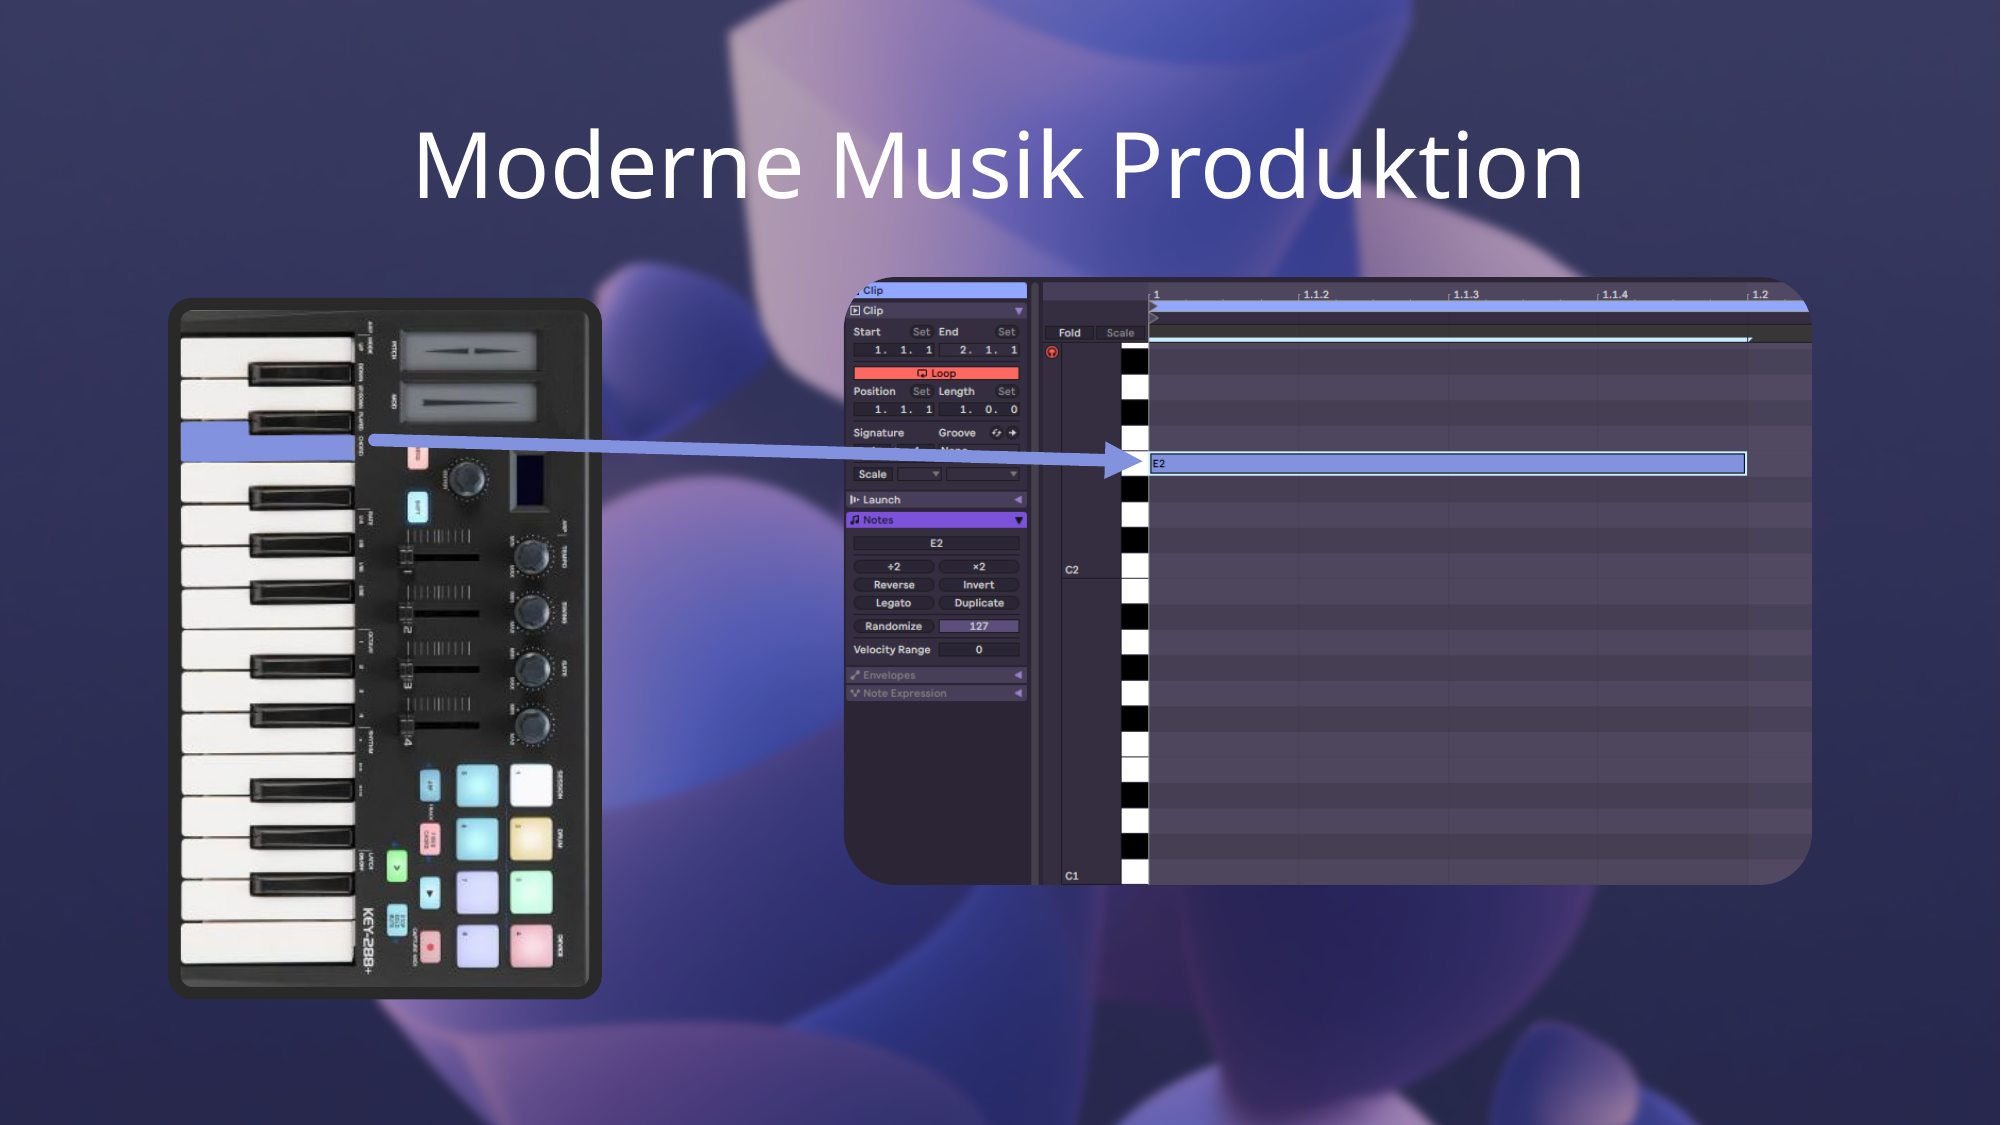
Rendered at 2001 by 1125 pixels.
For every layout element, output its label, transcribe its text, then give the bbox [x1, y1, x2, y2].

title Moderne Musik Produktion [137, 59, 1863, 278]
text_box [374, 439, 1143, 462]
picture [0, 0, 2000, 1125]
